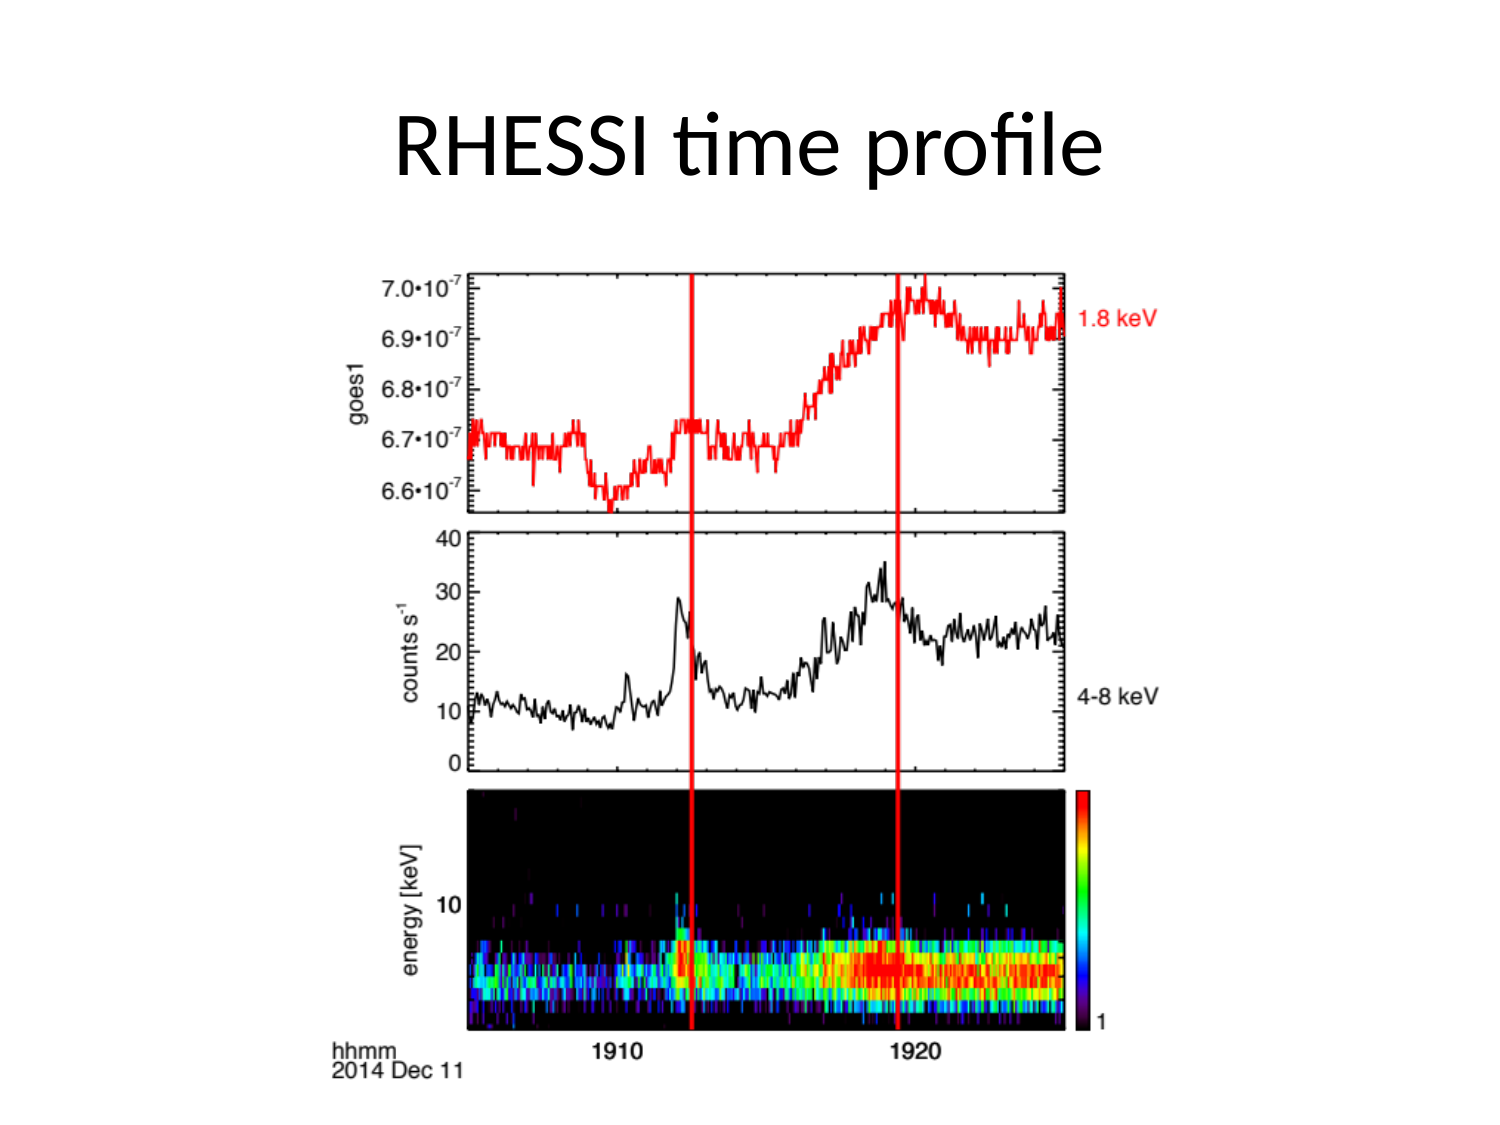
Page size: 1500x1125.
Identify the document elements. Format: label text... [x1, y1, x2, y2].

title RHESSI time profile [75, 45, 1425, 233]
picture [287, 224, 1198, 1125]
